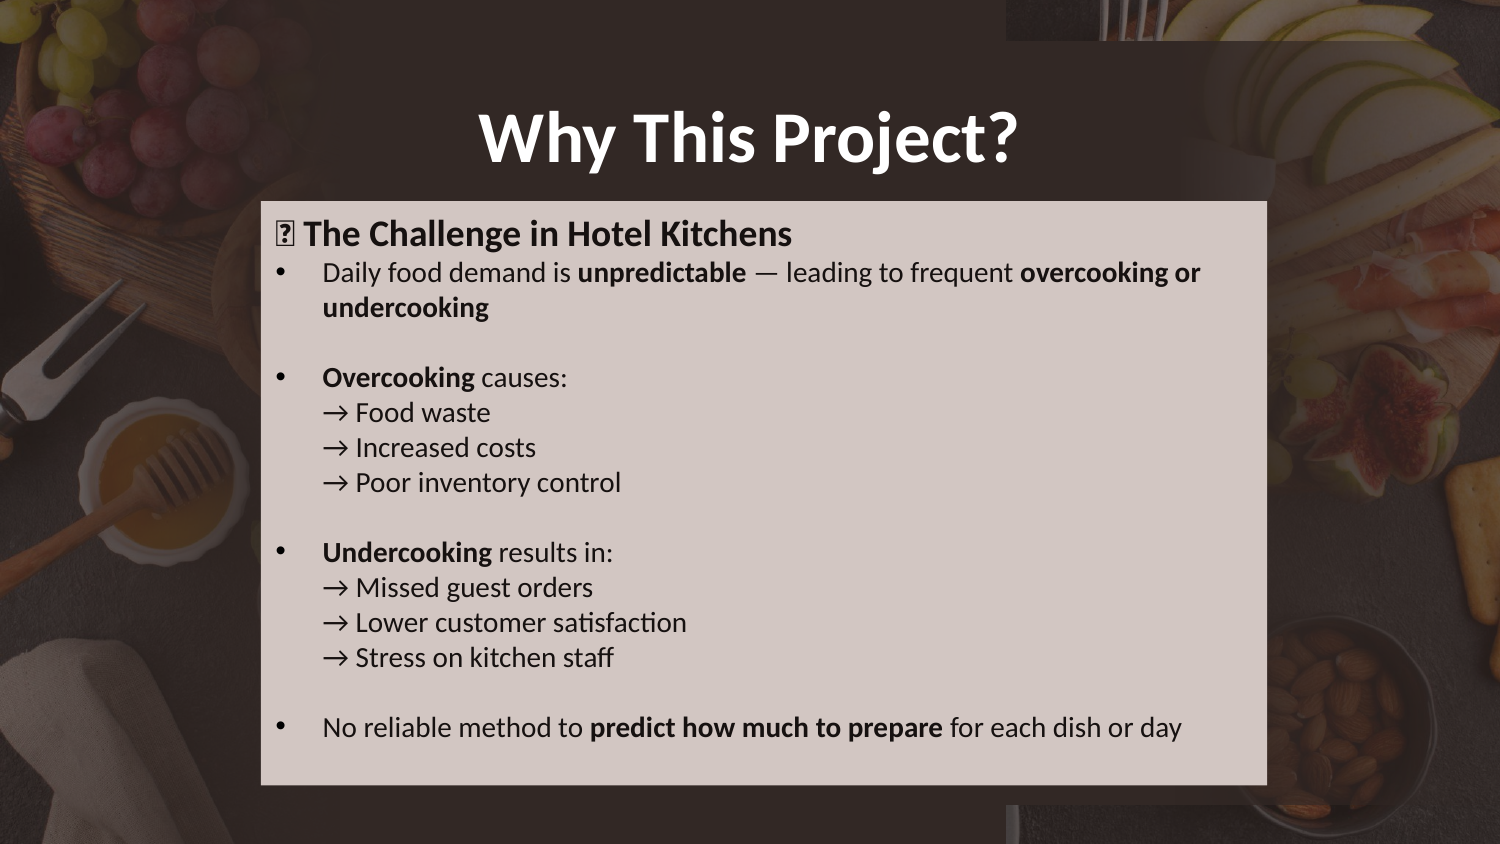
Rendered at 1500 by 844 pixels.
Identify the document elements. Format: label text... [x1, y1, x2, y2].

text_box 📌 The Challenge in Hotel Kitchens Daily food demand is unpredictable — leading to frequent overcooking or undercooking Overcooking causes: → Food waste → Increased costs → Poor inventory control Undercooking results in: → Missed guest orders → Lower customer satisfaction → Stress on kitchen staff No reliable method to predict how much to prepare for each dish or day [260, 201, 1268, 786]
title Why This Project? [118, 74, 1382, 169]
